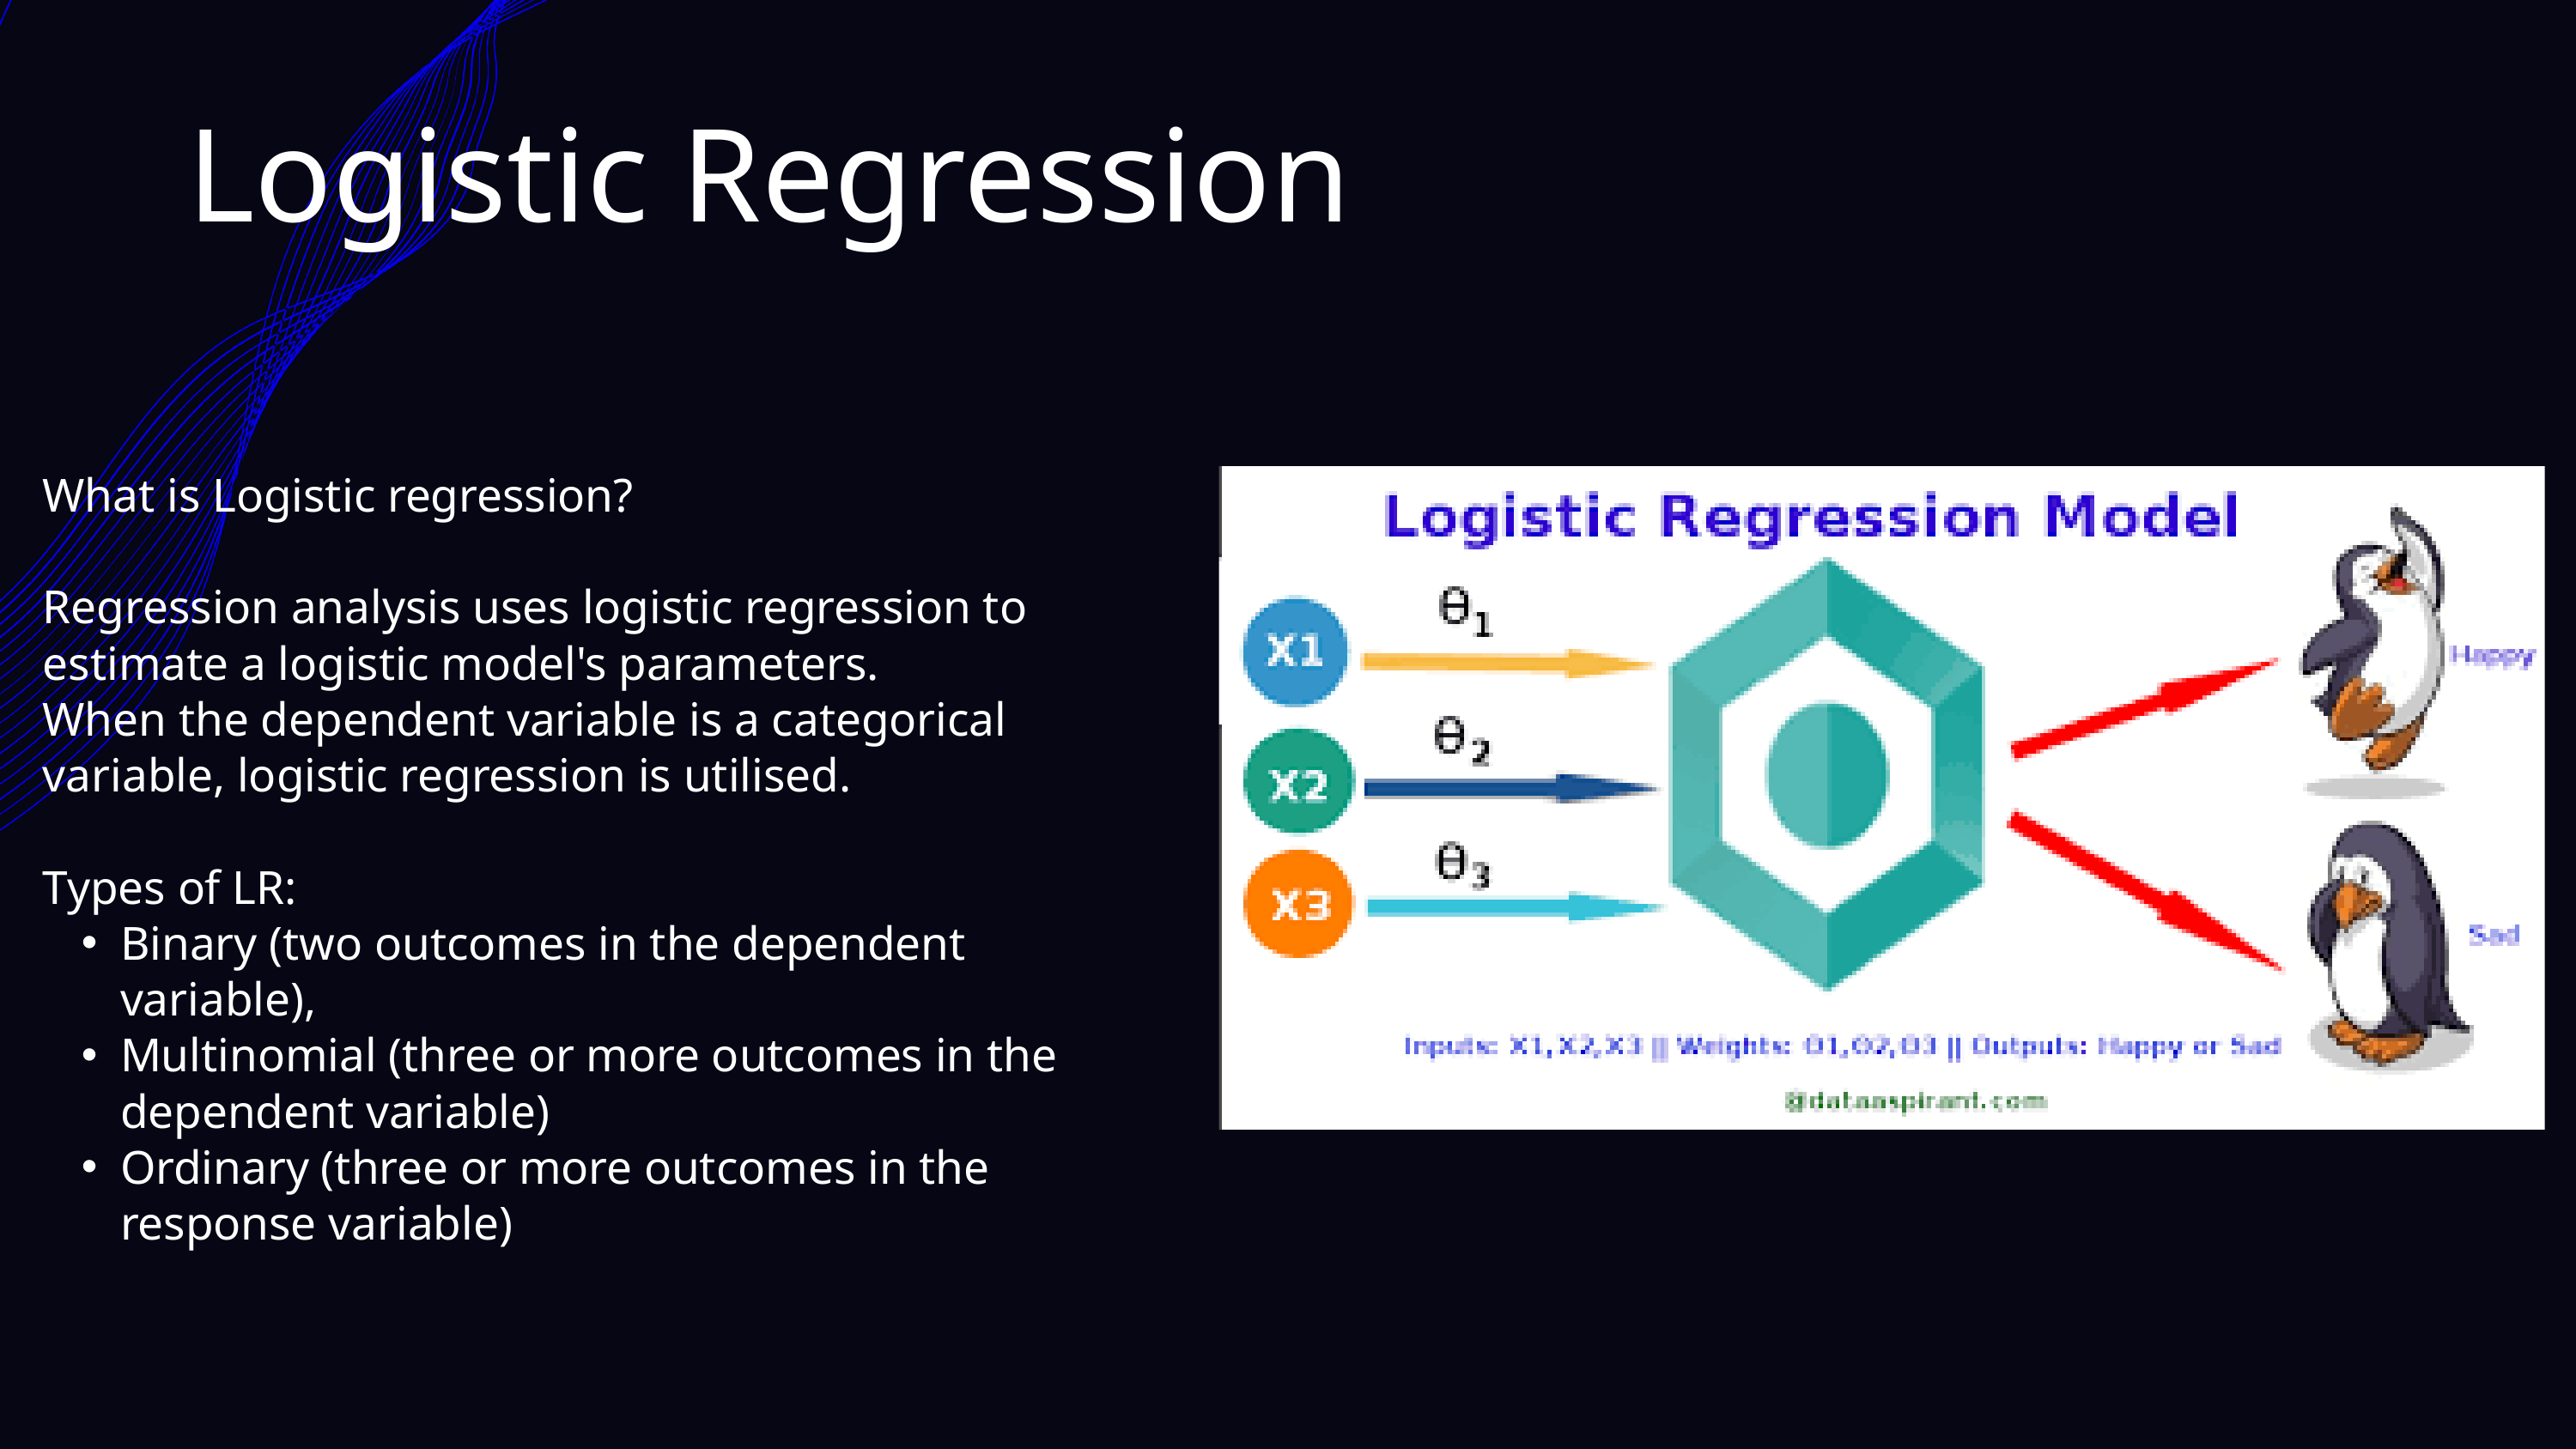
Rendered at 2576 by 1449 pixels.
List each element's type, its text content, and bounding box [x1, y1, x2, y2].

text_box [1218, 466, 2545, 1130]
text_box What is Logistic regression? Regression analysis uses logistic regression to estimate a logistic model's parameters. When the dependent variable is a categorical variable, logistic regression is utilised. Types of LR: Binary (two outcomes in the dependent variable), Multinomial (three or more outcomes in the dependent variable) Ordinary (three or more outcomes in the response variable) [42, 464, 1152, 1306]
text_box [0, 0, 667, 869]
text_box Logistic Regression [187, 93, 1438, 248]
